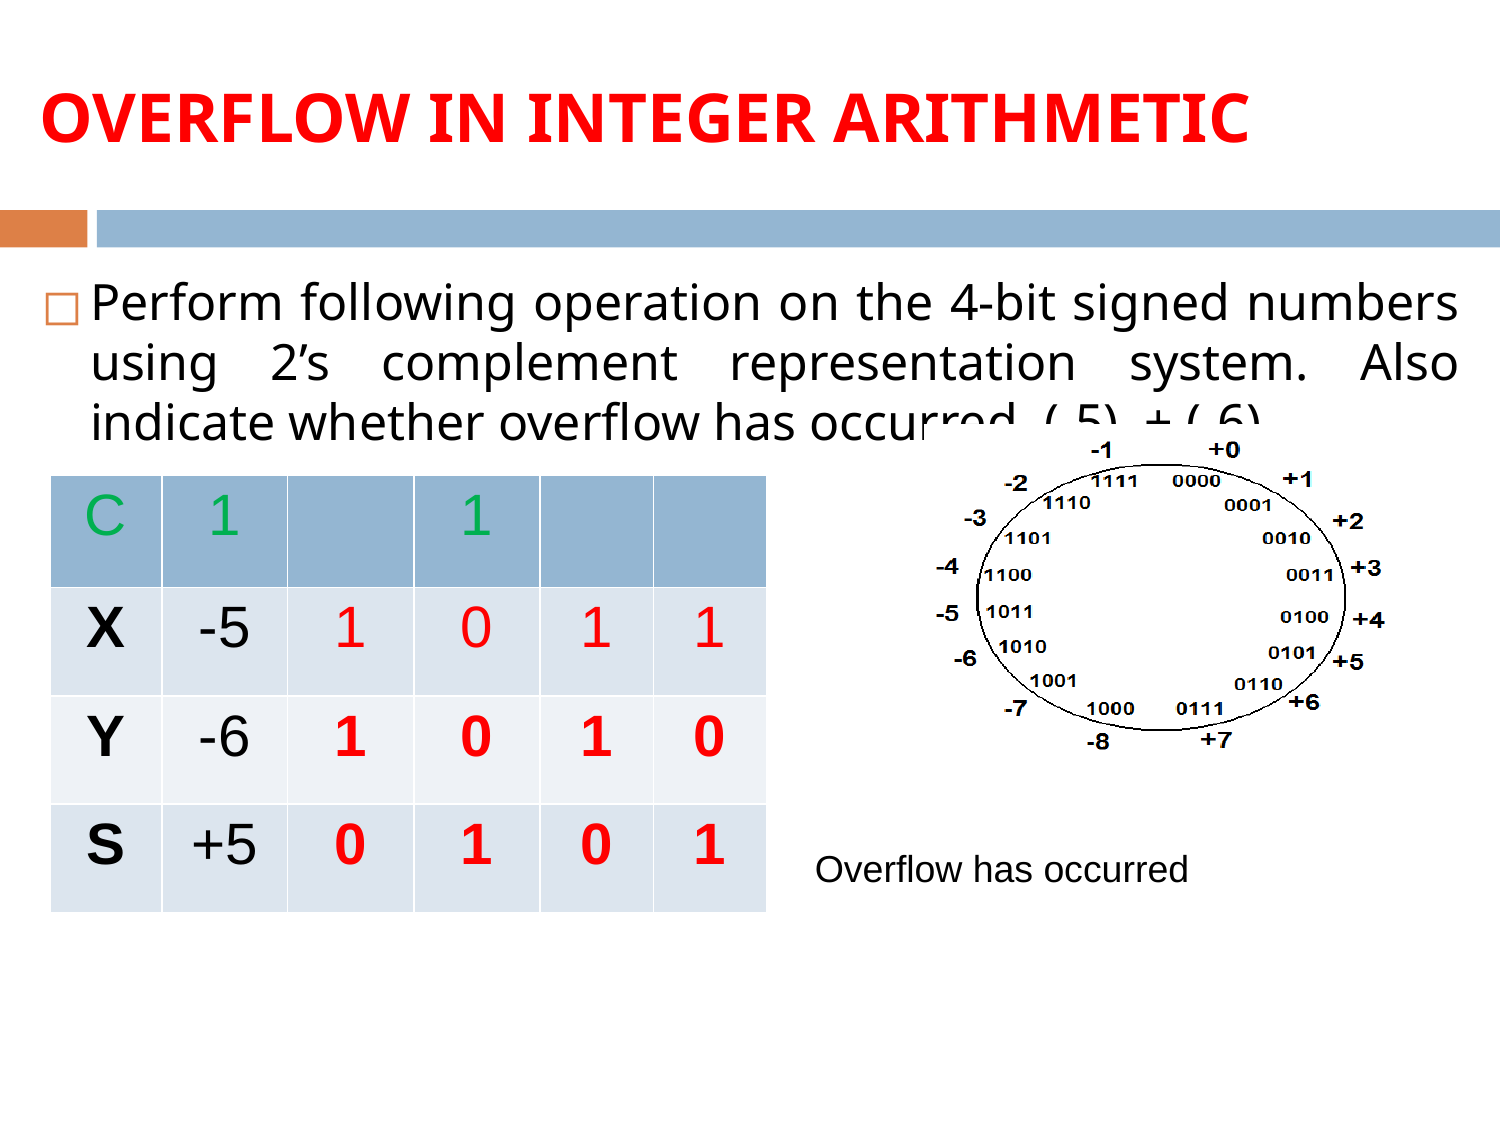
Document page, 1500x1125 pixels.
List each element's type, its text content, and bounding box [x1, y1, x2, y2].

list Perform following operation on the 4-bit signed numbers using 2’s complement representation system. Also indicate whether overflow has occurred. (-5) + (-6) [0, 262, 1475, 1013]
table_cell 1 [541, 588, 653, 695]
table_cell 0 [654, 697, 766, 803]
table_cell -6 [163, 697, 287, 803]
table_cell 1 [288, 588, 413, 695]
table_cell 1 [541, 697, 653, 803]
table_cell 1 [288, 697, 413, 803]
text_box Overflow has occurred [800, 837, 1213, 898]
table_cell 0 [288, 805, 413, 912]
table_header 1 [415, 476, 539, 587]
table_header [288, 476, 413, 587]
table_cell 0 [541, 805, 653, 912]
table_header C [51, 476, 161, 587]
table_cell 1 [654, 588, 766, 695]
table_cell Y [51, 697, 161, 803]
table_cell X [51, 588, 161, 695]
title OVERFLOW IN INTEGER ARITHMETIC [24, 62, 1275, 250]
table_cell 0 [415, 588, 539, 695]
table_header [541, 476, 653, 587]
table_header [654, 476, 766, 587]
picture [924, 424, 1438, 776]
table_header 1 [163, 476, 287, 587]
table_cell -5 [163, 588, 287, 695]
table_cell S [51, 805, 161, 912]
table_cell +5 [163, 805, 287, 912]
table_cell 0 [415, 697, 539, 803]
table_cell 1 [654, 805, 766, 912]
table_cell 1 [415, 805, 539, 912]
